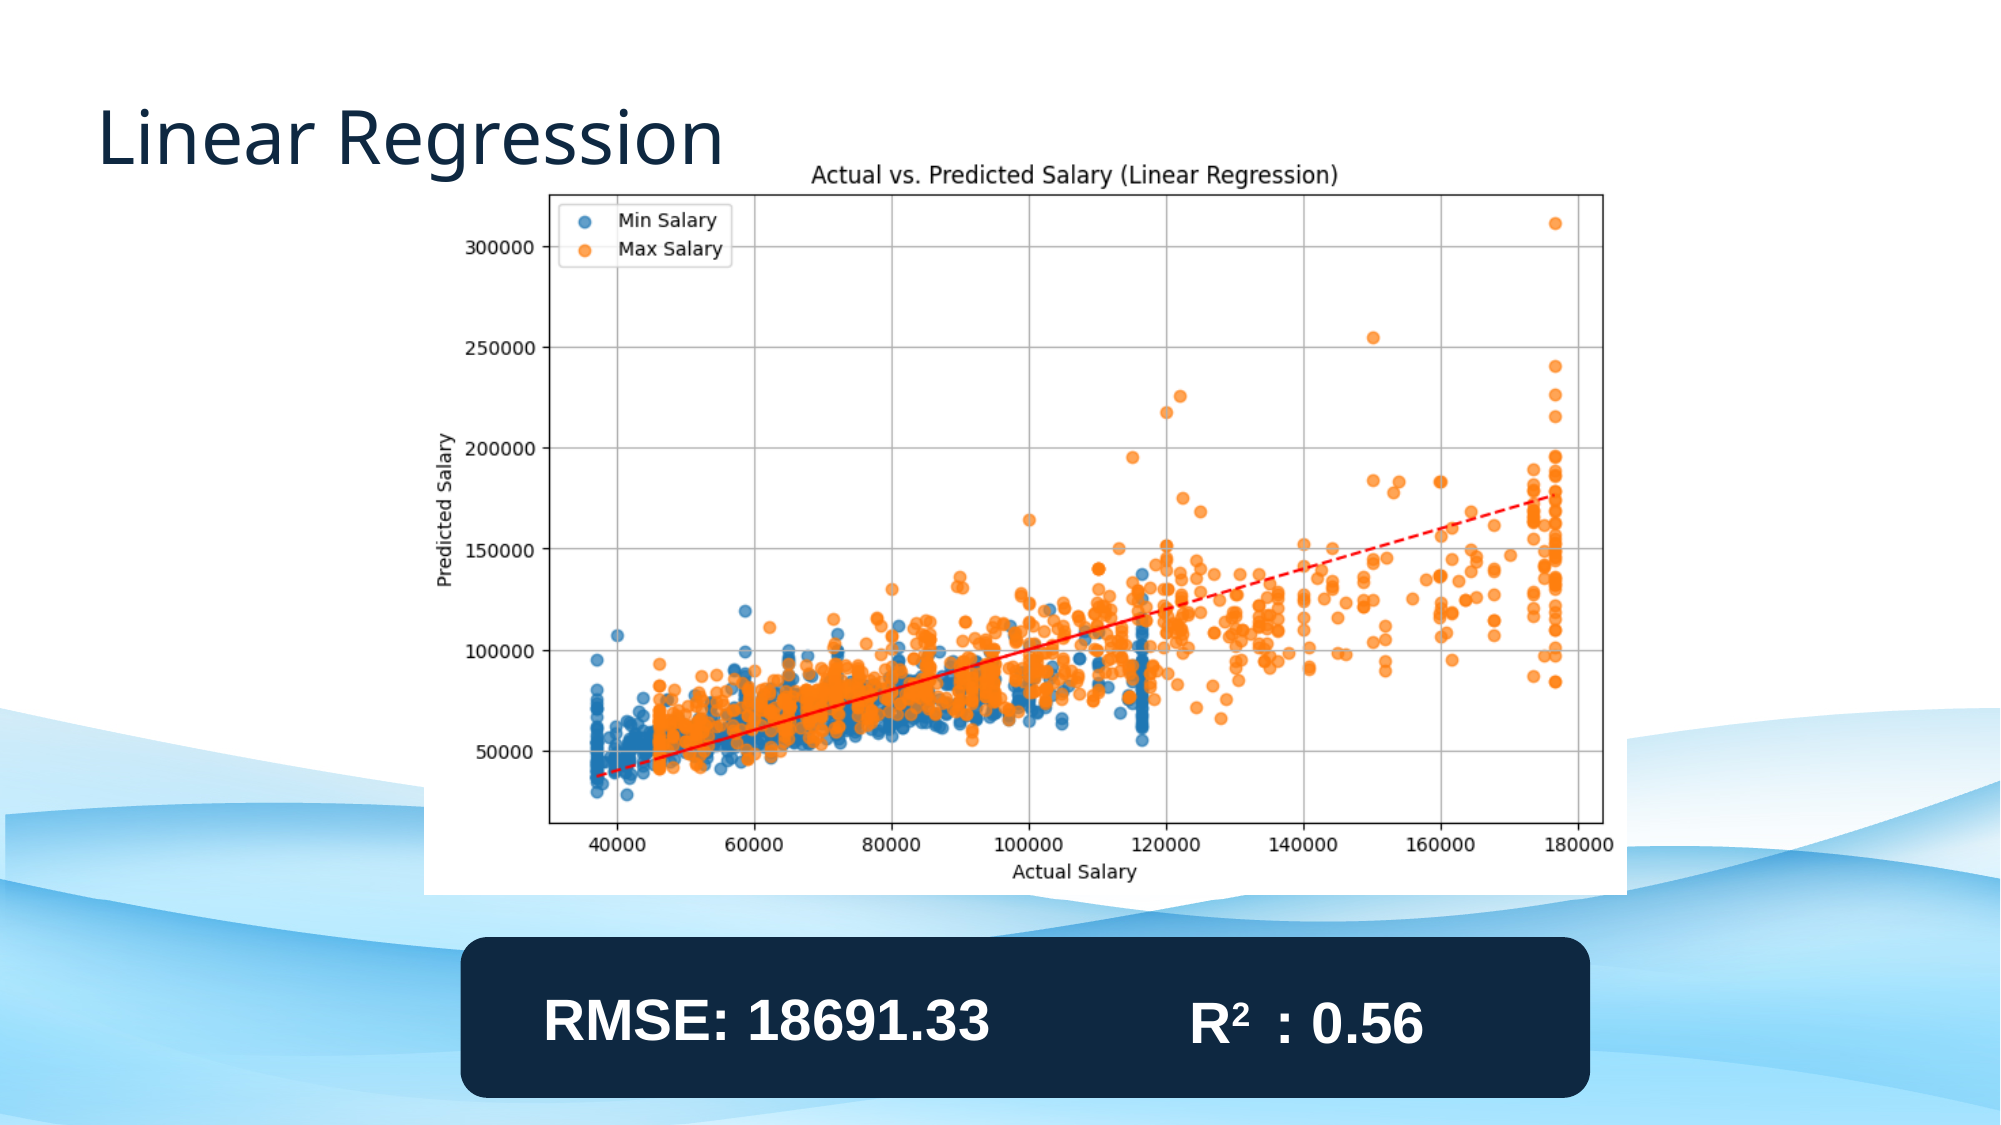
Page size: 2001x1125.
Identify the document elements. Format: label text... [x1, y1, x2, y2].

text_box RMSE: 18691.33 [460, 974, 1026, 1060]
picture [0, 0, 2001, 1125]
text_box R2 : 0.56 [1025, 978, 1591, 1063]
text_box Linear Regression [81, 81, 1241, 187]
text_box [458, 935, 1592, 1100]
